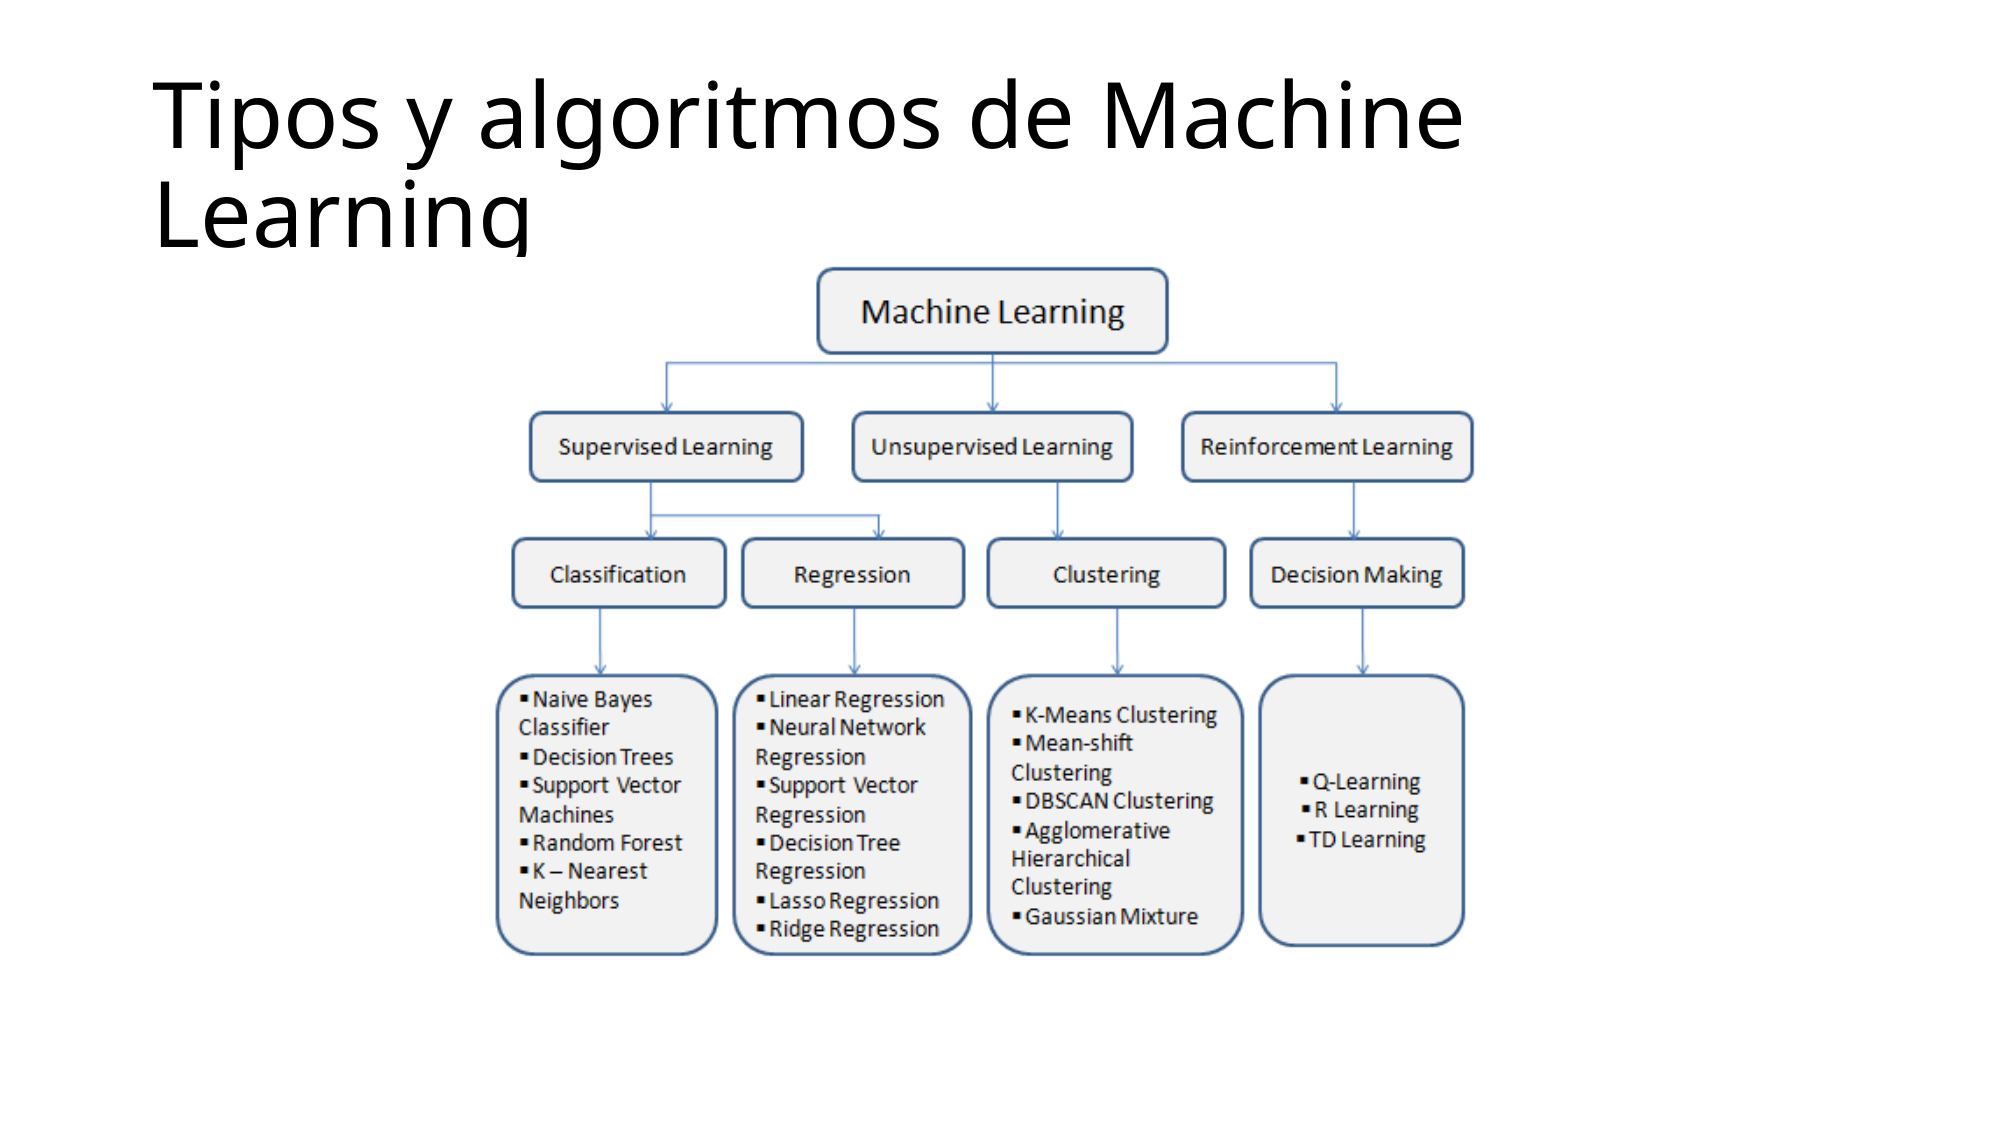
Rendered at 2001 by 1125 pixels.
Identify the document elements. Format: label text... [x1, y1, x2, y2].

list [482, 257, 1490, 1014]
title Tipos y algoritmos de Machine Learning [137, 59, 1863, 278]
